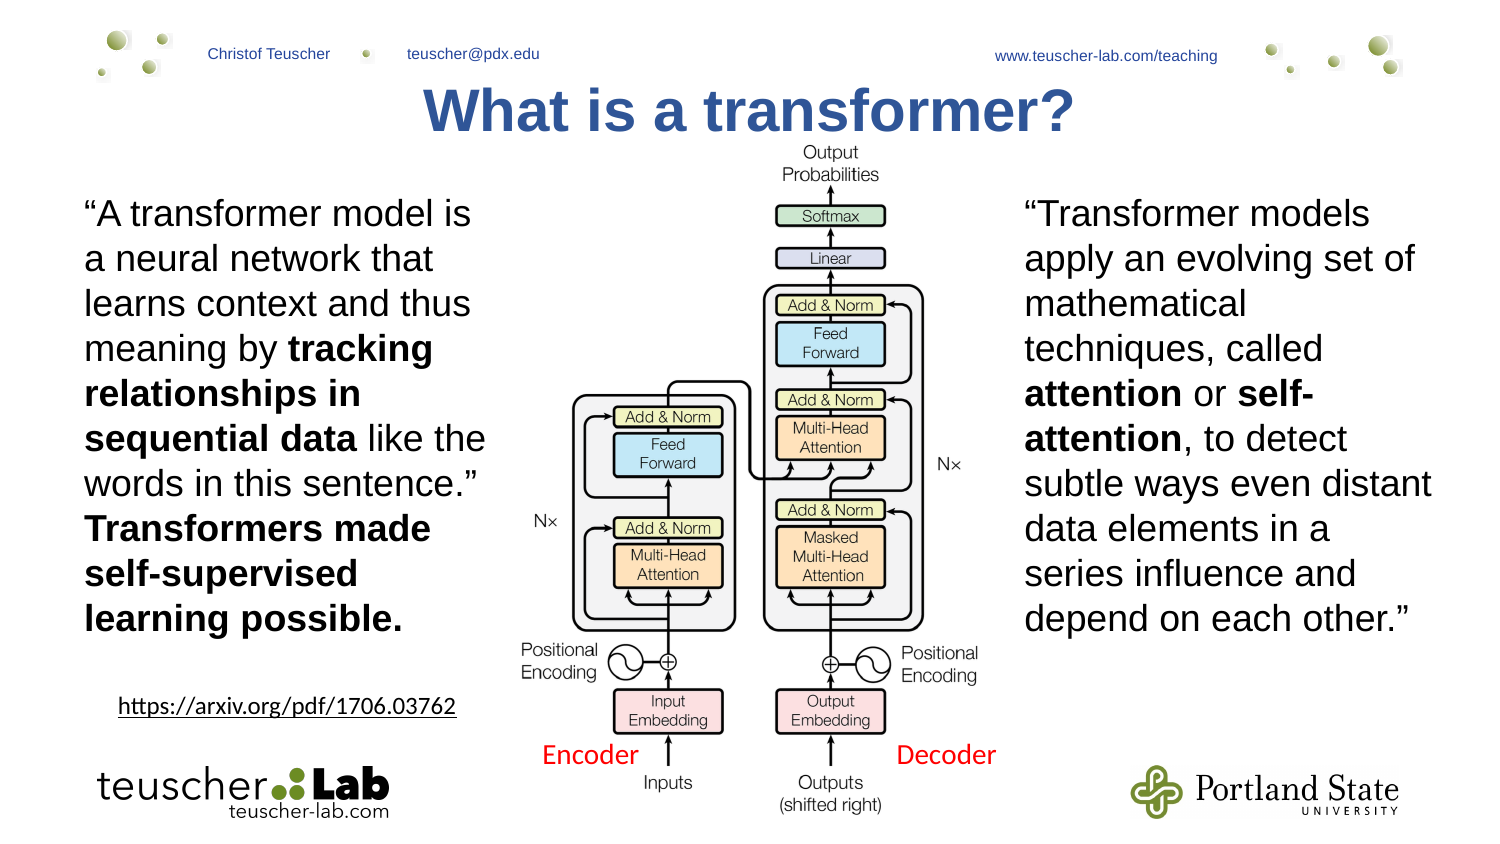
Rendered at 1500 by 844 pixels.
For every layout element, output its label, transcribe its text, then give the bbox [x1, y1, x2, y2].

text_box What is a transformer? [0, 74, 1500, 151]
picture [97, 766, 389, 818]
text_box https://arxiv.org/pdf/1706.03762 [0, 682, 488, 728]
text_box “A transformer model is a neural network that learns context and thus meaning by tracking relationships in sequential data like the words in this sentence.” Transformers made self-supervised learning possible. [69, 181, 488, 647]
picture [1130, 765, 1399, 819]
picture [488, 128, 1010, 827]
text_box “Transformer models apply an evolving set of mathematical techniques, called attention or self-attention, to detect subtle ways even distant data elements in a series influence and depend on each other.” [1010, 181, 1454, 647]
